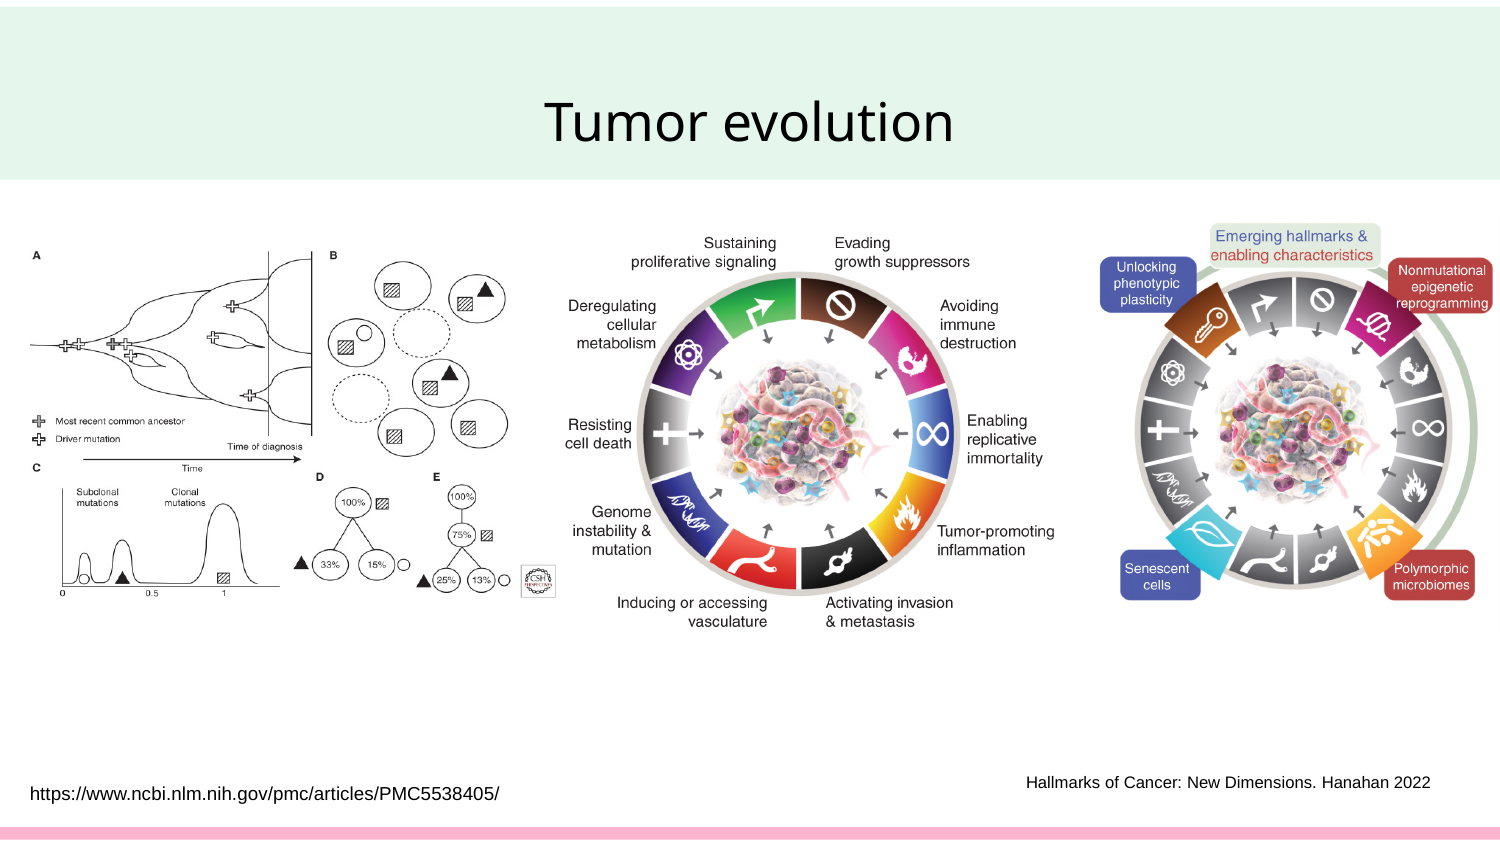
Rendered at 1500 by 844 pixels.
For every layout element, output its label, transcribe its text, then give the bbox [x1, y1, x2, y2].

title Tumor evolution [51, 72, 1449, 167]
text_box Hallmarks of Cancer: New Dimensions. Hanahan 2022 [1011, 764, 1447, 799]
picture [29, 250, 556, 599]
text_box https://www.ncbi.nlm.nih.gov/pmc/articles/PMC5538405/ [14, 770, 830, 816]
picture [565, 214, 1500, 630]
